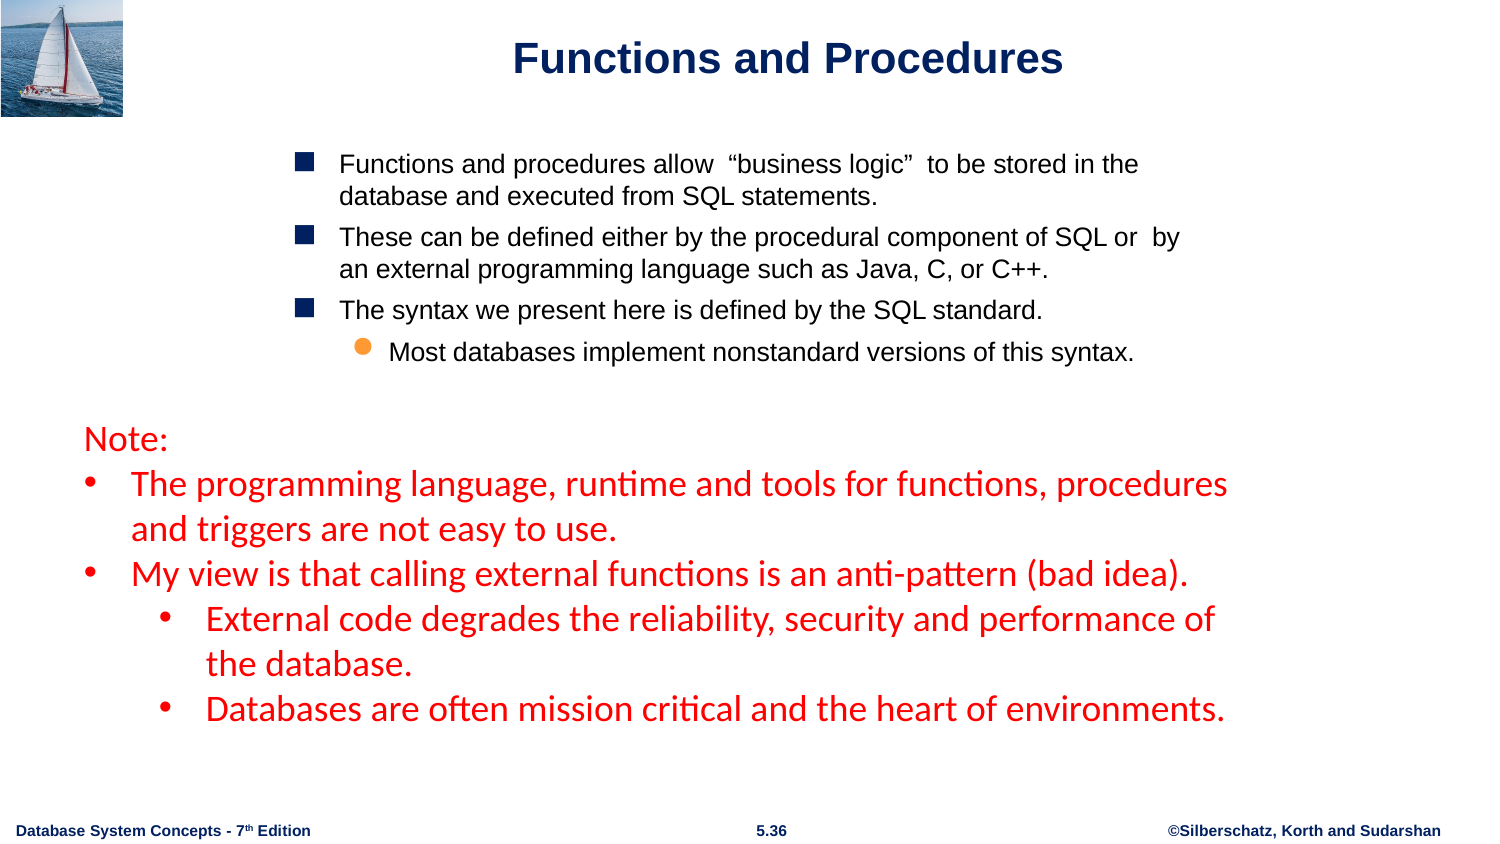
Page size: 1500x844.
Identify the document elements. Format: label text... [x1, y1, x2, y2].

title Functions and Procedures [125, 14, 1452, 90]
text_box Note: The programming language, runtime and tools for functions, procedures and triggers are not easy to use. My view is that calling external functions is an anti-pattern (bad idea). External code degrades the reliability, security and performance of the database. Databases are often mission critical and the heart of environments. [69, 406, 1245, 737]
list Functions and procedures allow “business logic” to be stored in the database and executed from SQL statements. These can be defined either by the procedural component of SQL or by an external programming language such as Java, C, or C++. The syntax we present here is defined by the SQL standard. Most databases implement nonstandard versions of this syntax. [282, 139, 1229, 406]
picture [0, 0, 123, 117]
